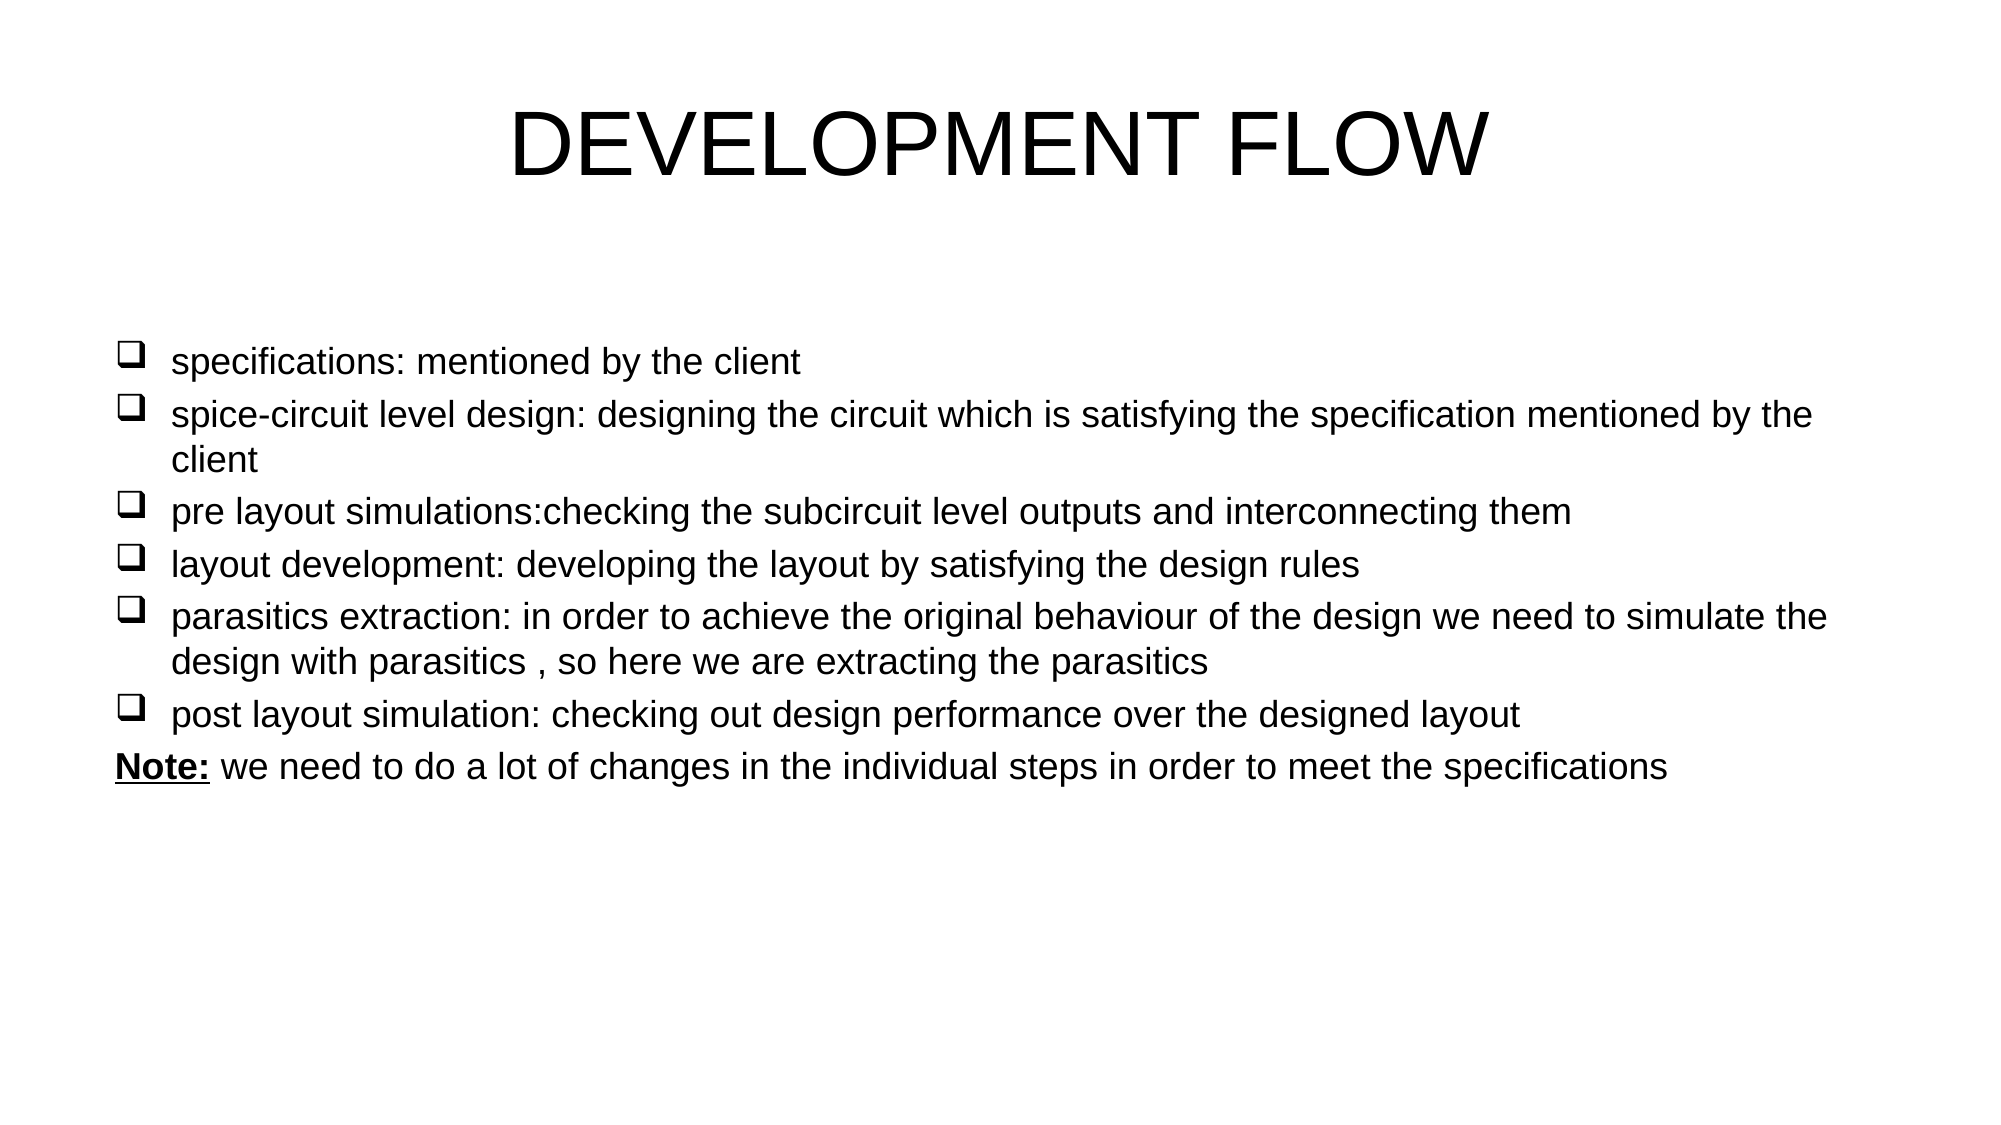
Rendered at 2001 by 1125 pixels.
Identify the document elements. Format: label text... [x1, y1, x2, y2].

title DEVELOPMENT FLOW [99, 44, 1901, 233]
list specifications: mentioned by the client spice-circuit level design: designing the circuit which is satisfying the specification mentioned by the client pre layout simulations:checking the subcircuit level outputs and interconnecting them layout development: developing the layout by satisfying the design rules parasitics extraction: in order to achieve the original behaviour of the design we need to simulate the design with parasitics , so here we are extracting the parasitics post layout simulation: checking out design performance over the designed layout Note: we need to do a lot of changes in the individual steps in order to meet the specifications [99, 329, 1901, 1073]
